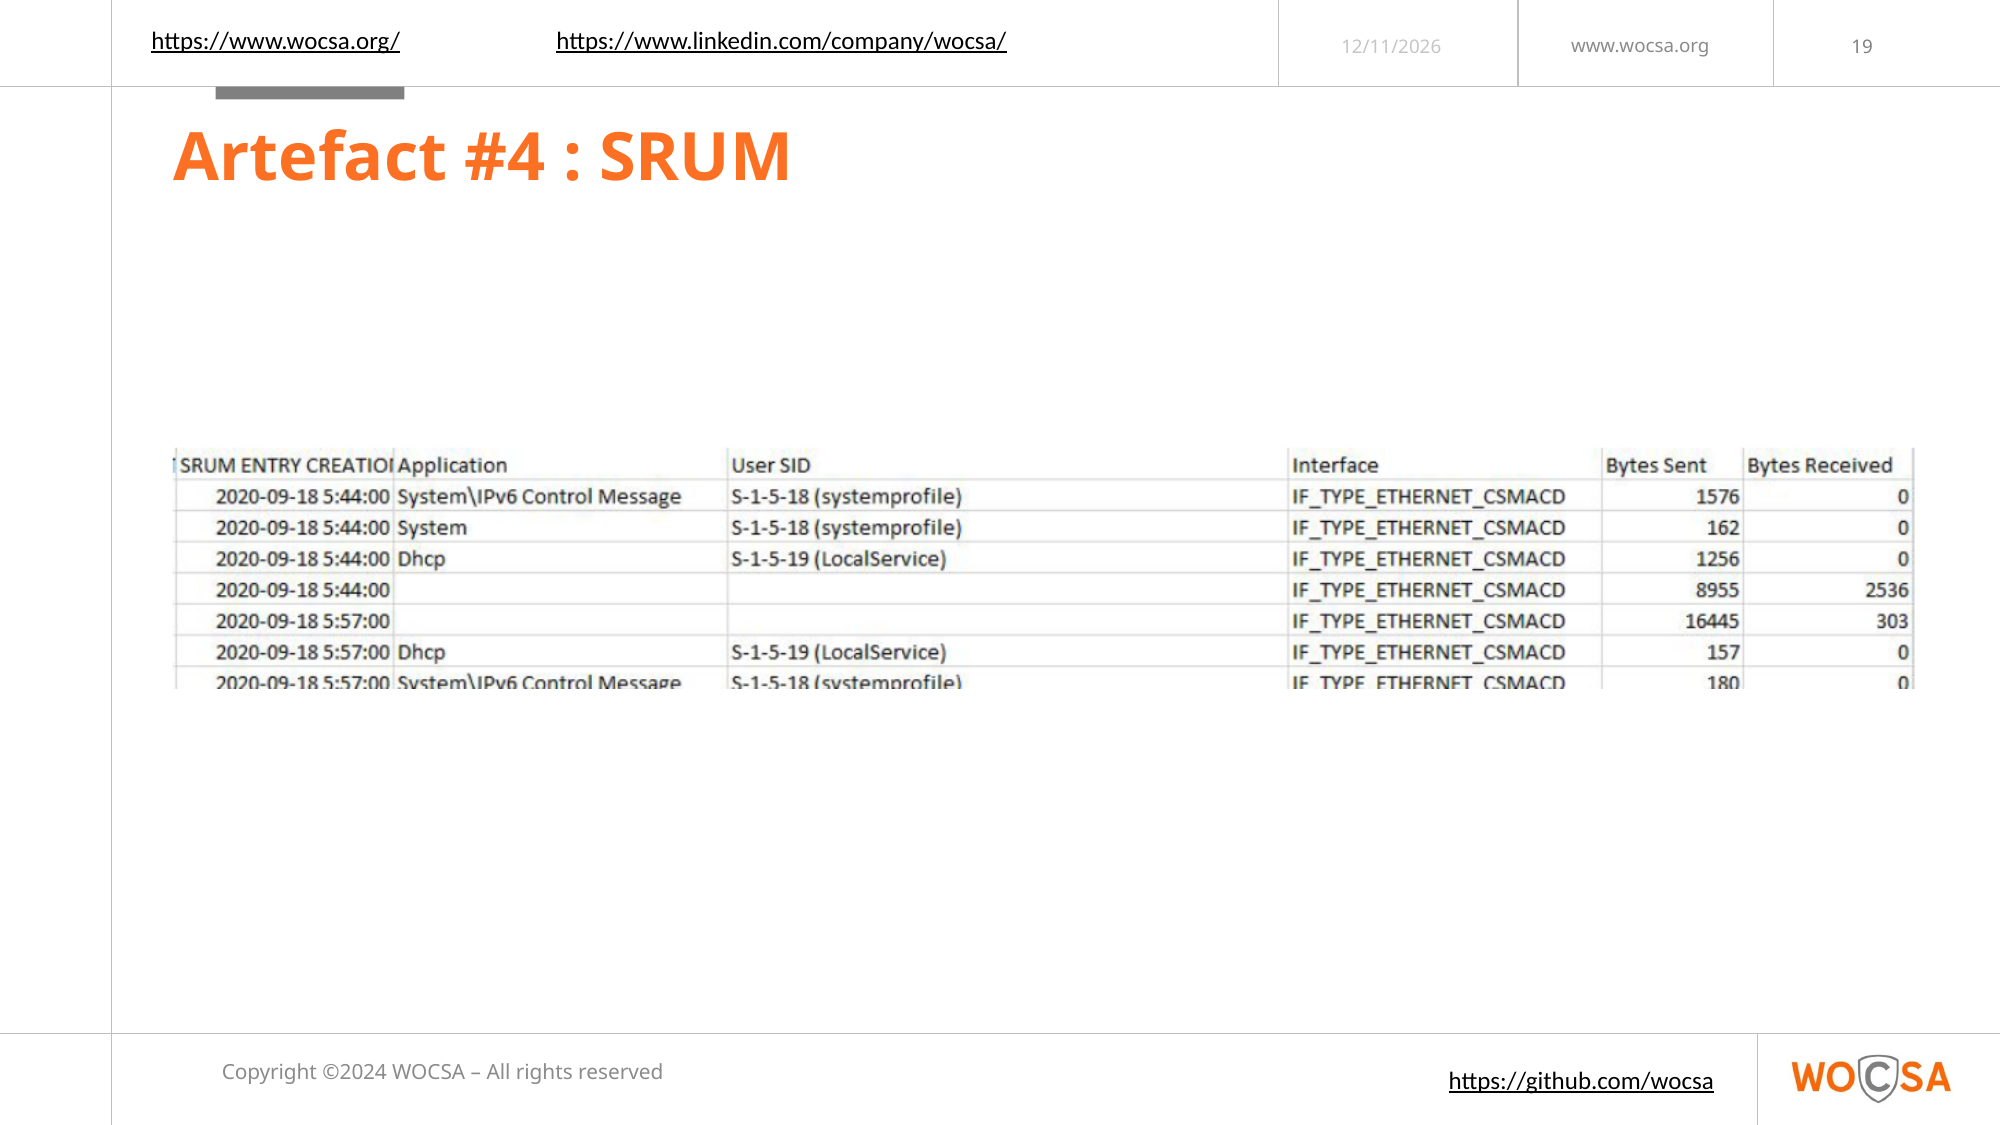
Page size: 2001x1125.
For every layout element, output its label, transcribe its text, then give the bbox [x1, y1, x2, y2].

picture [1787, 1050, 1955, 1107]
text_box https://github.com/wocsa [1433, 1057, 1841, 1102]
title Artefact #4 : SRUM [158, 108, 1670, 209]
text_box https://www.wocsa.org/ [136, 17, 541, 62]
footer Copyright ©2024 WOCSA – All rights reserved [110, 1042, 786, 1103]
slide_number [1271, 62, 1512, 67]
text_box https://www.linkedin.com/company/wocsa/ [541, 16, 1543, 62]
picture [162, 415, 1923, 689]
